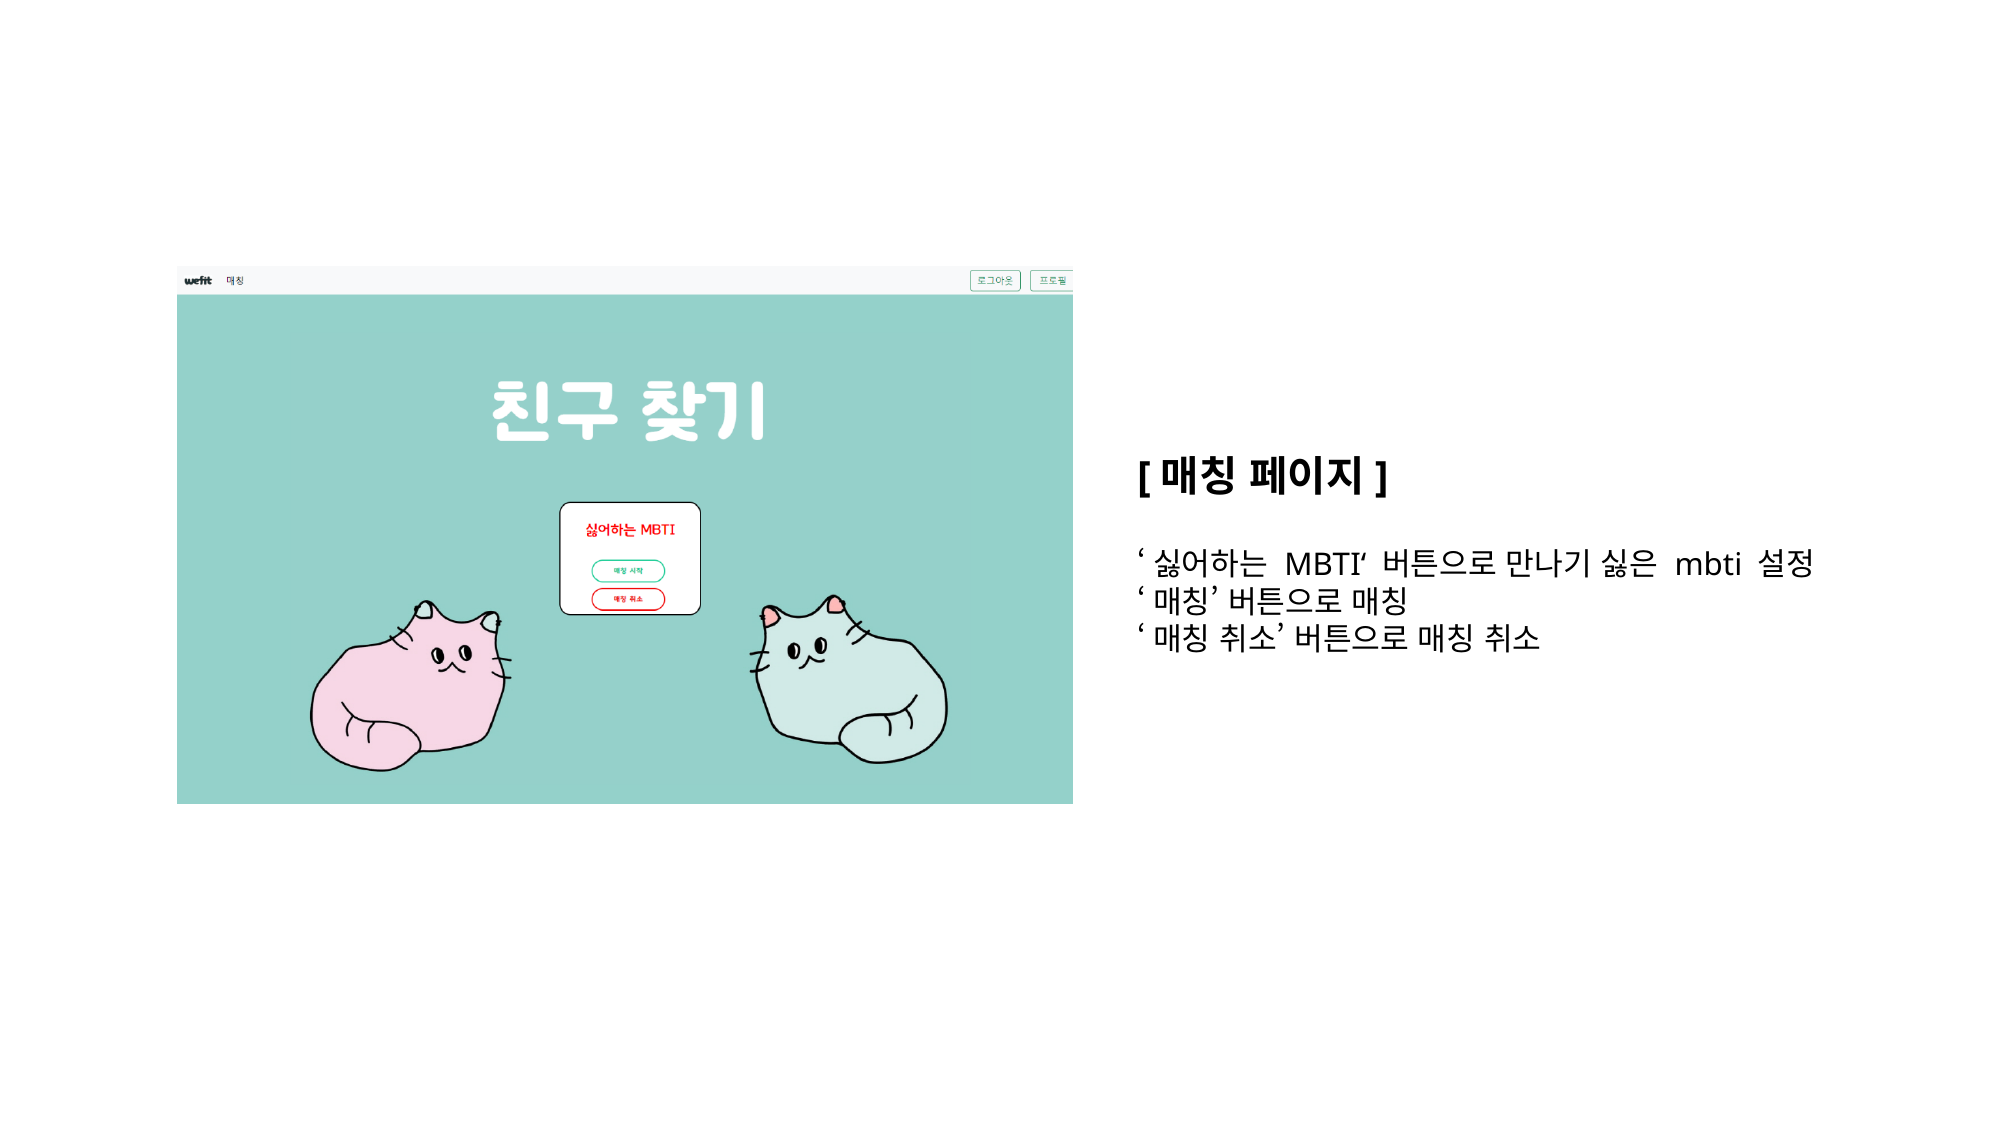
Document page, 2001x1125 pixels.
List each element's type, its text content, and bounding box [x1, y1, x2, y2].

text_box [매칭 페이지] ‘싫어하는 MBTI‘ 버튼으로 만나기 싫은 mbti 설정 ‘매칭’ 버튼으로 매칭 ‘매칭 취소’ 버튼으로 매칭 취소 [1122, 442, 1943, 665]
picture [177, 266, 1073, 804]
